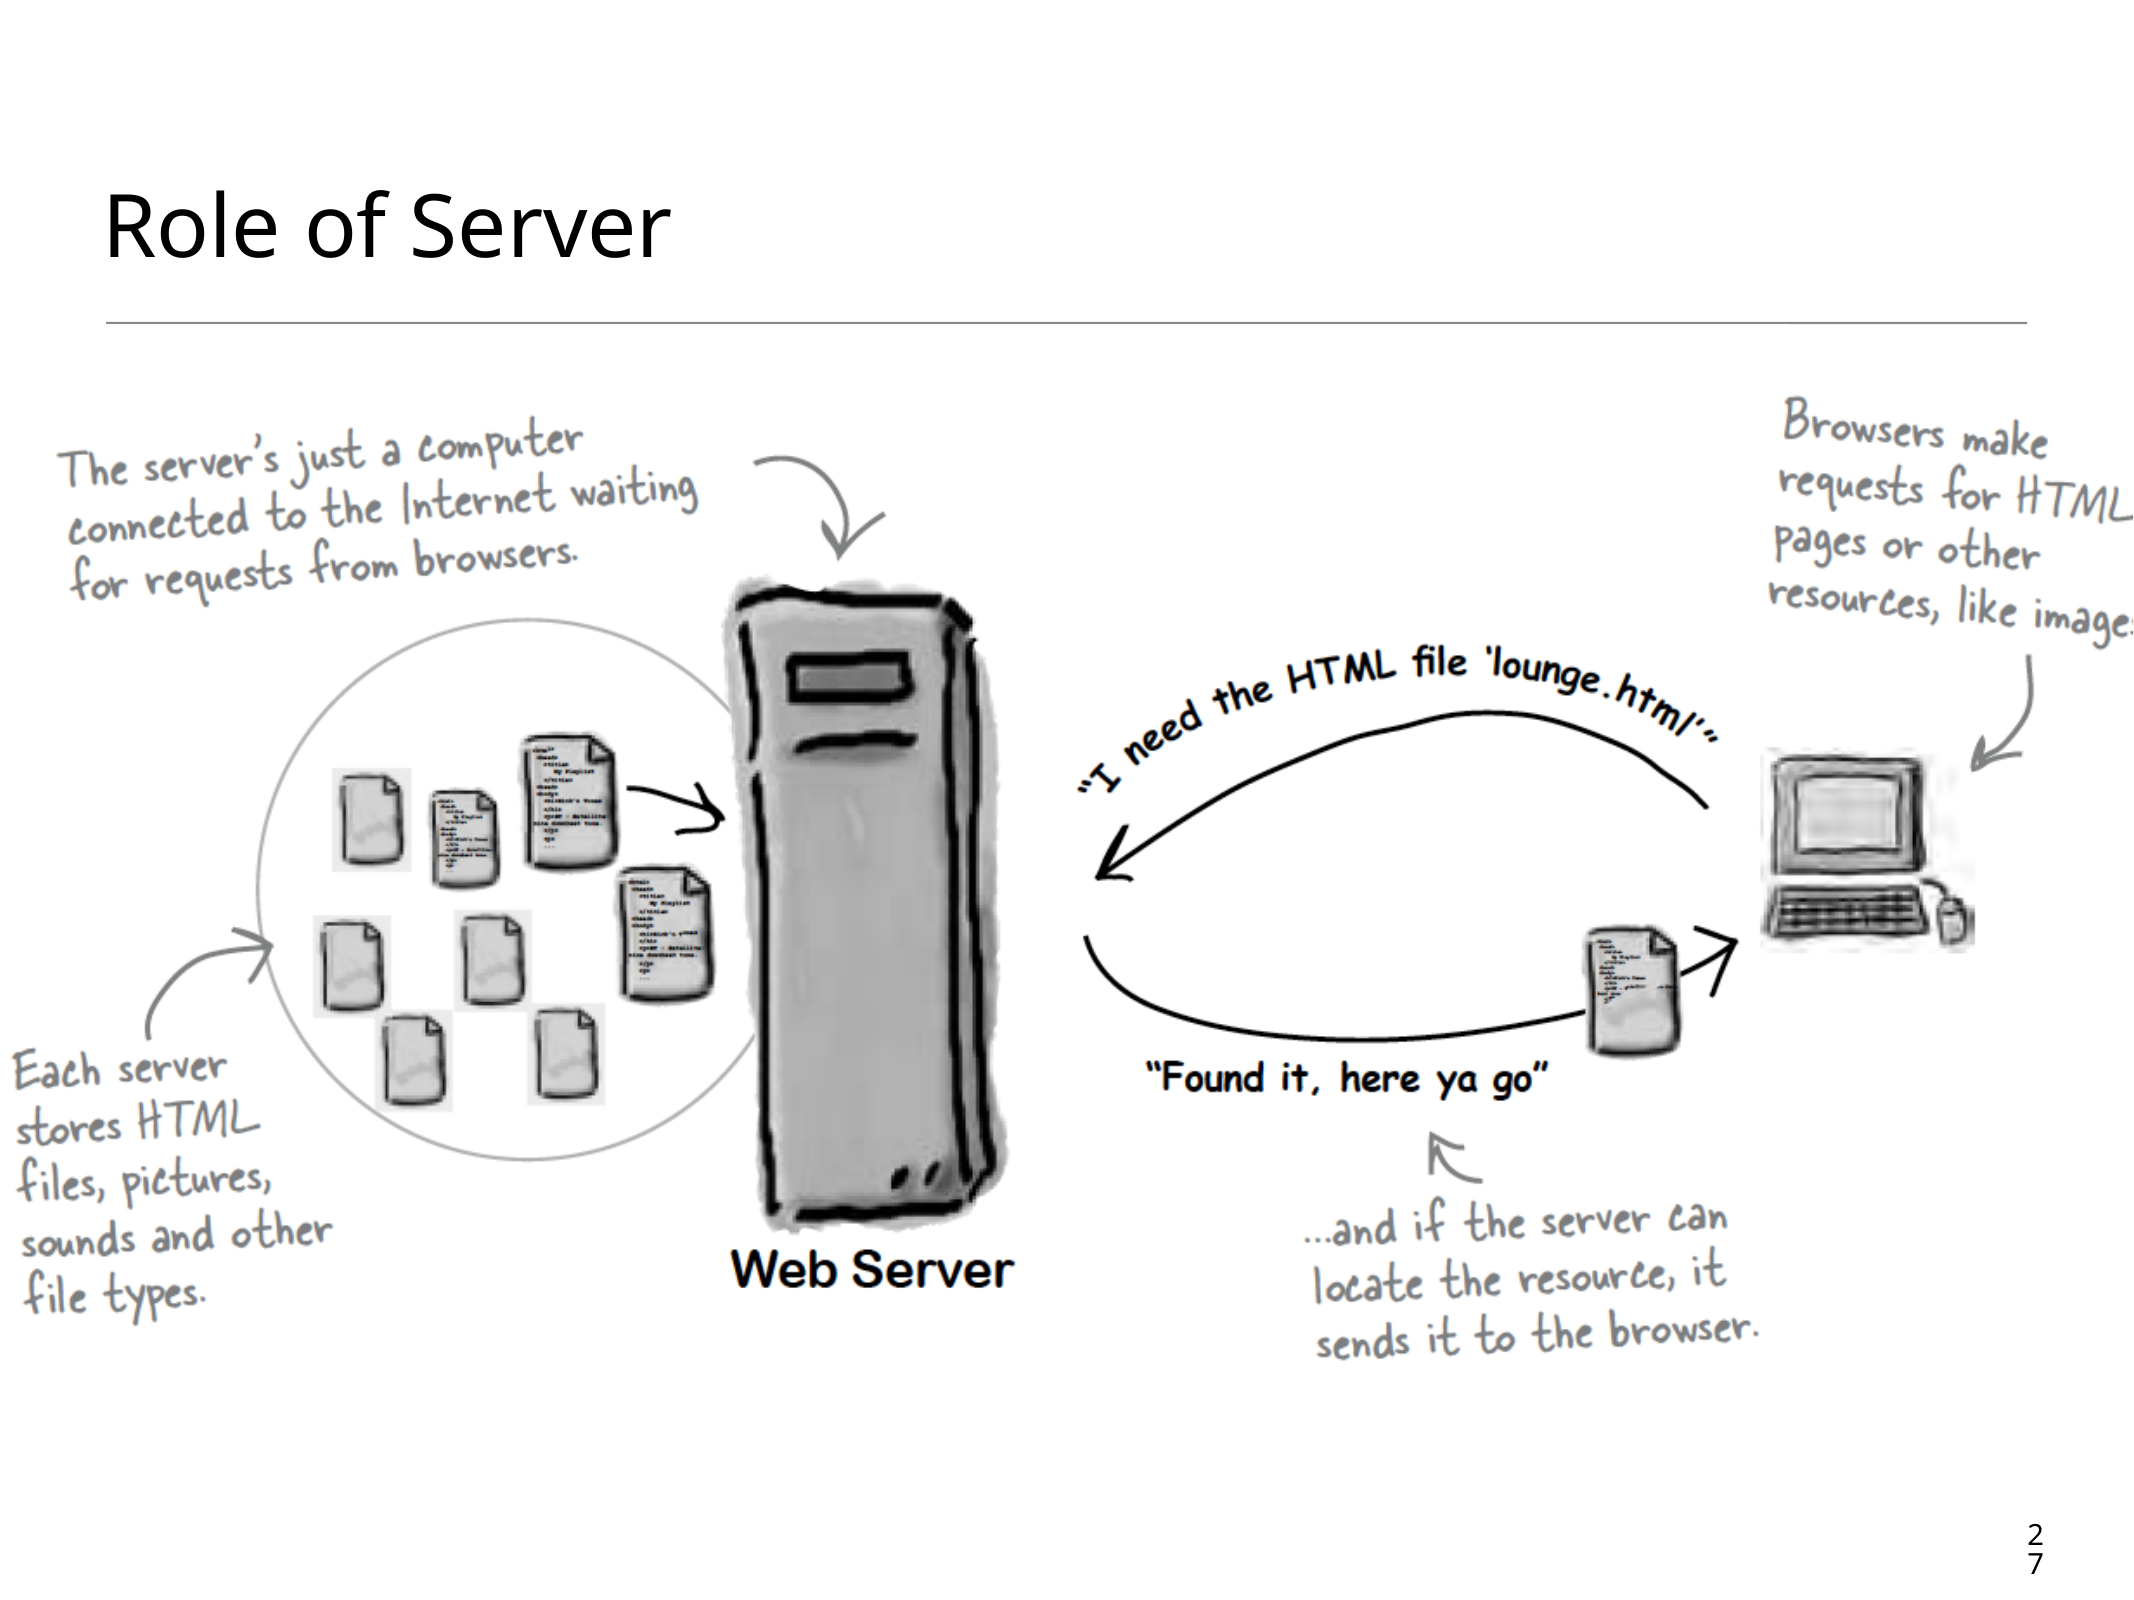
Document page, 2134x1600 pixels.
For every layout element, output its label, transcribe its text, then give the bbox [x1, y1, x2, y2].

picture [0, 351, 2134, 1411]
slide_number 27 [2012, 1508, 2064, 1559]
title Role of Server [93, 54, 2040, 284]
